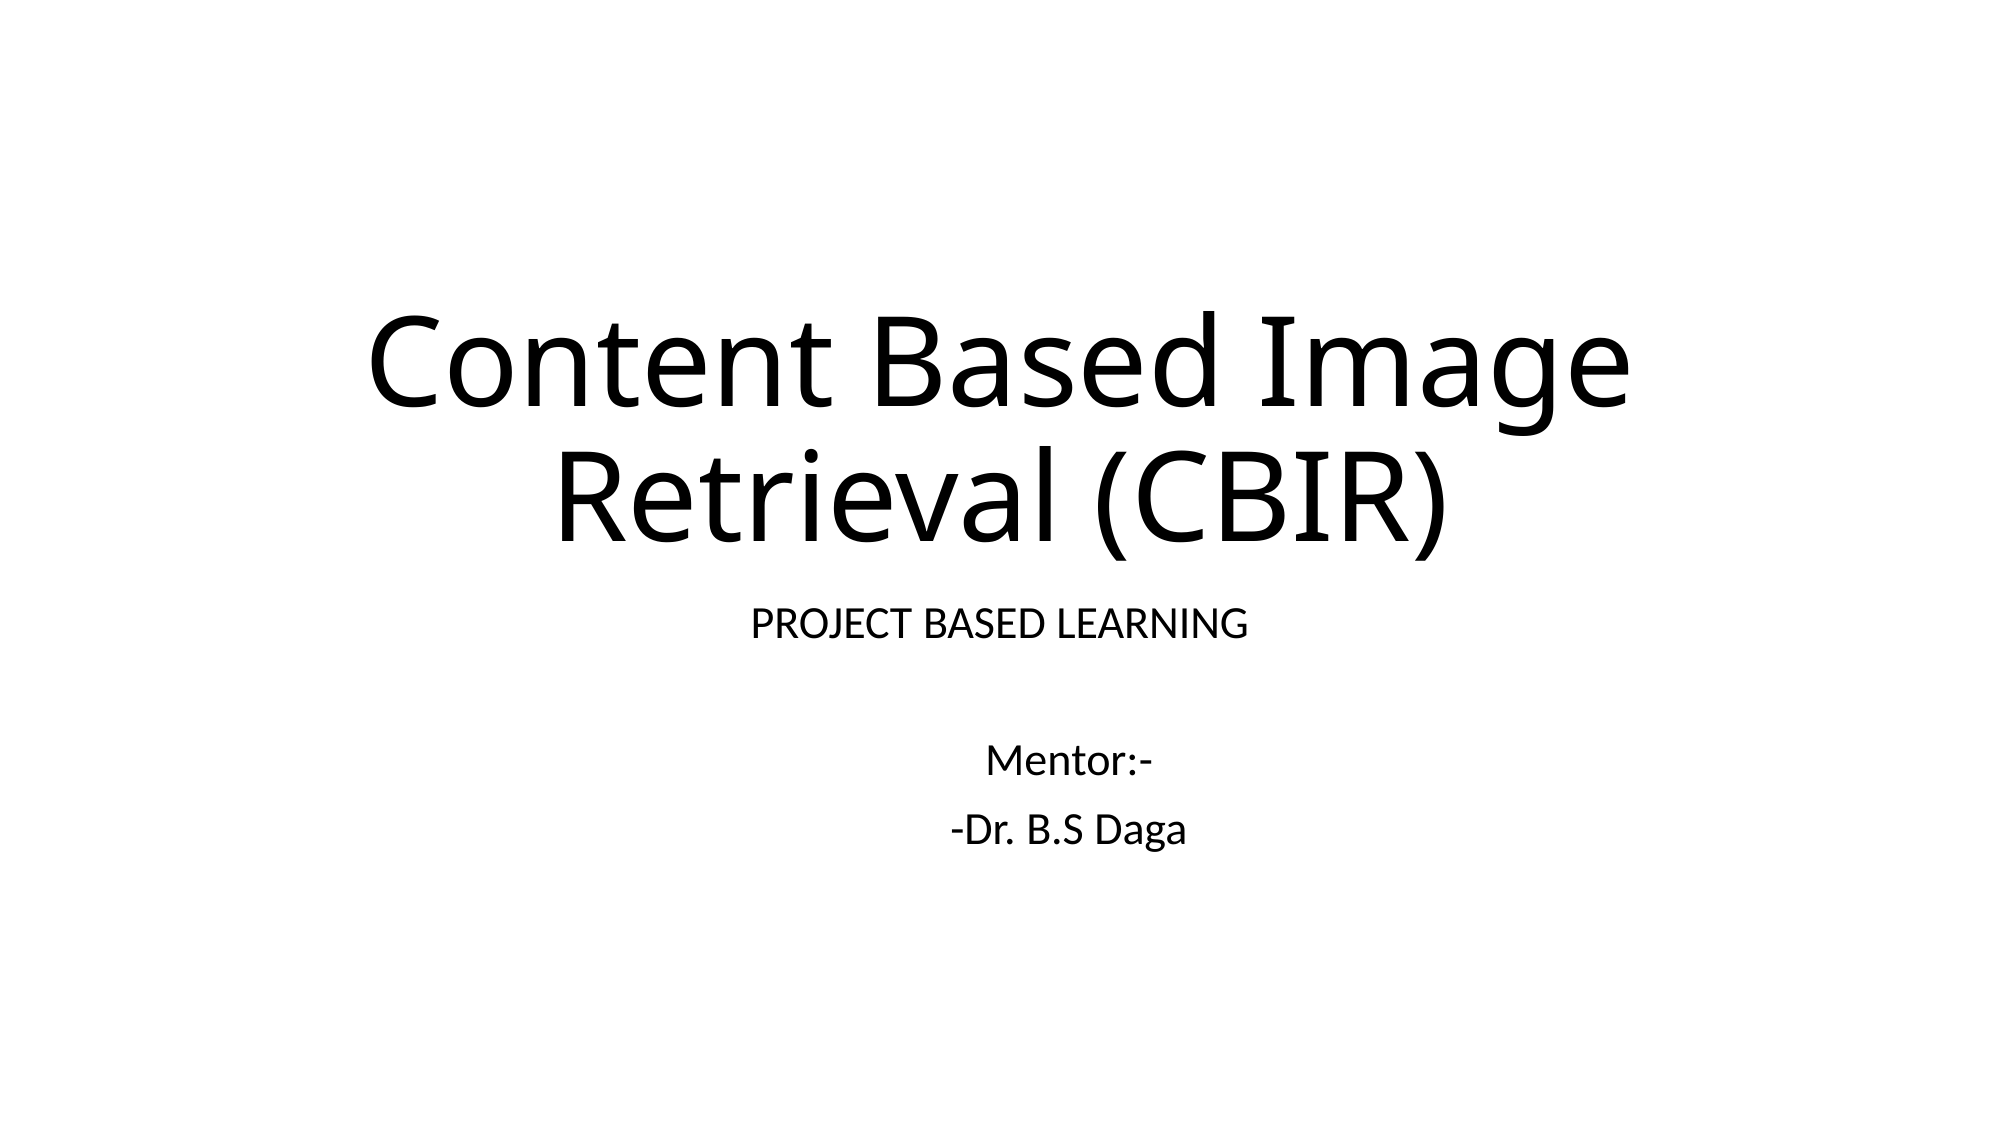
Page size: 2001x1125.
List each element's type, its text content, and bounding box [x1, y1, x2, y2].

title Content Based Image Retrieval (CBIR) [249, 184, 1750, 576]
subtitle PROJECT BASED LEARNING Mentor:- -Dr. B.S Daga [249, 590, 1750, 863]
